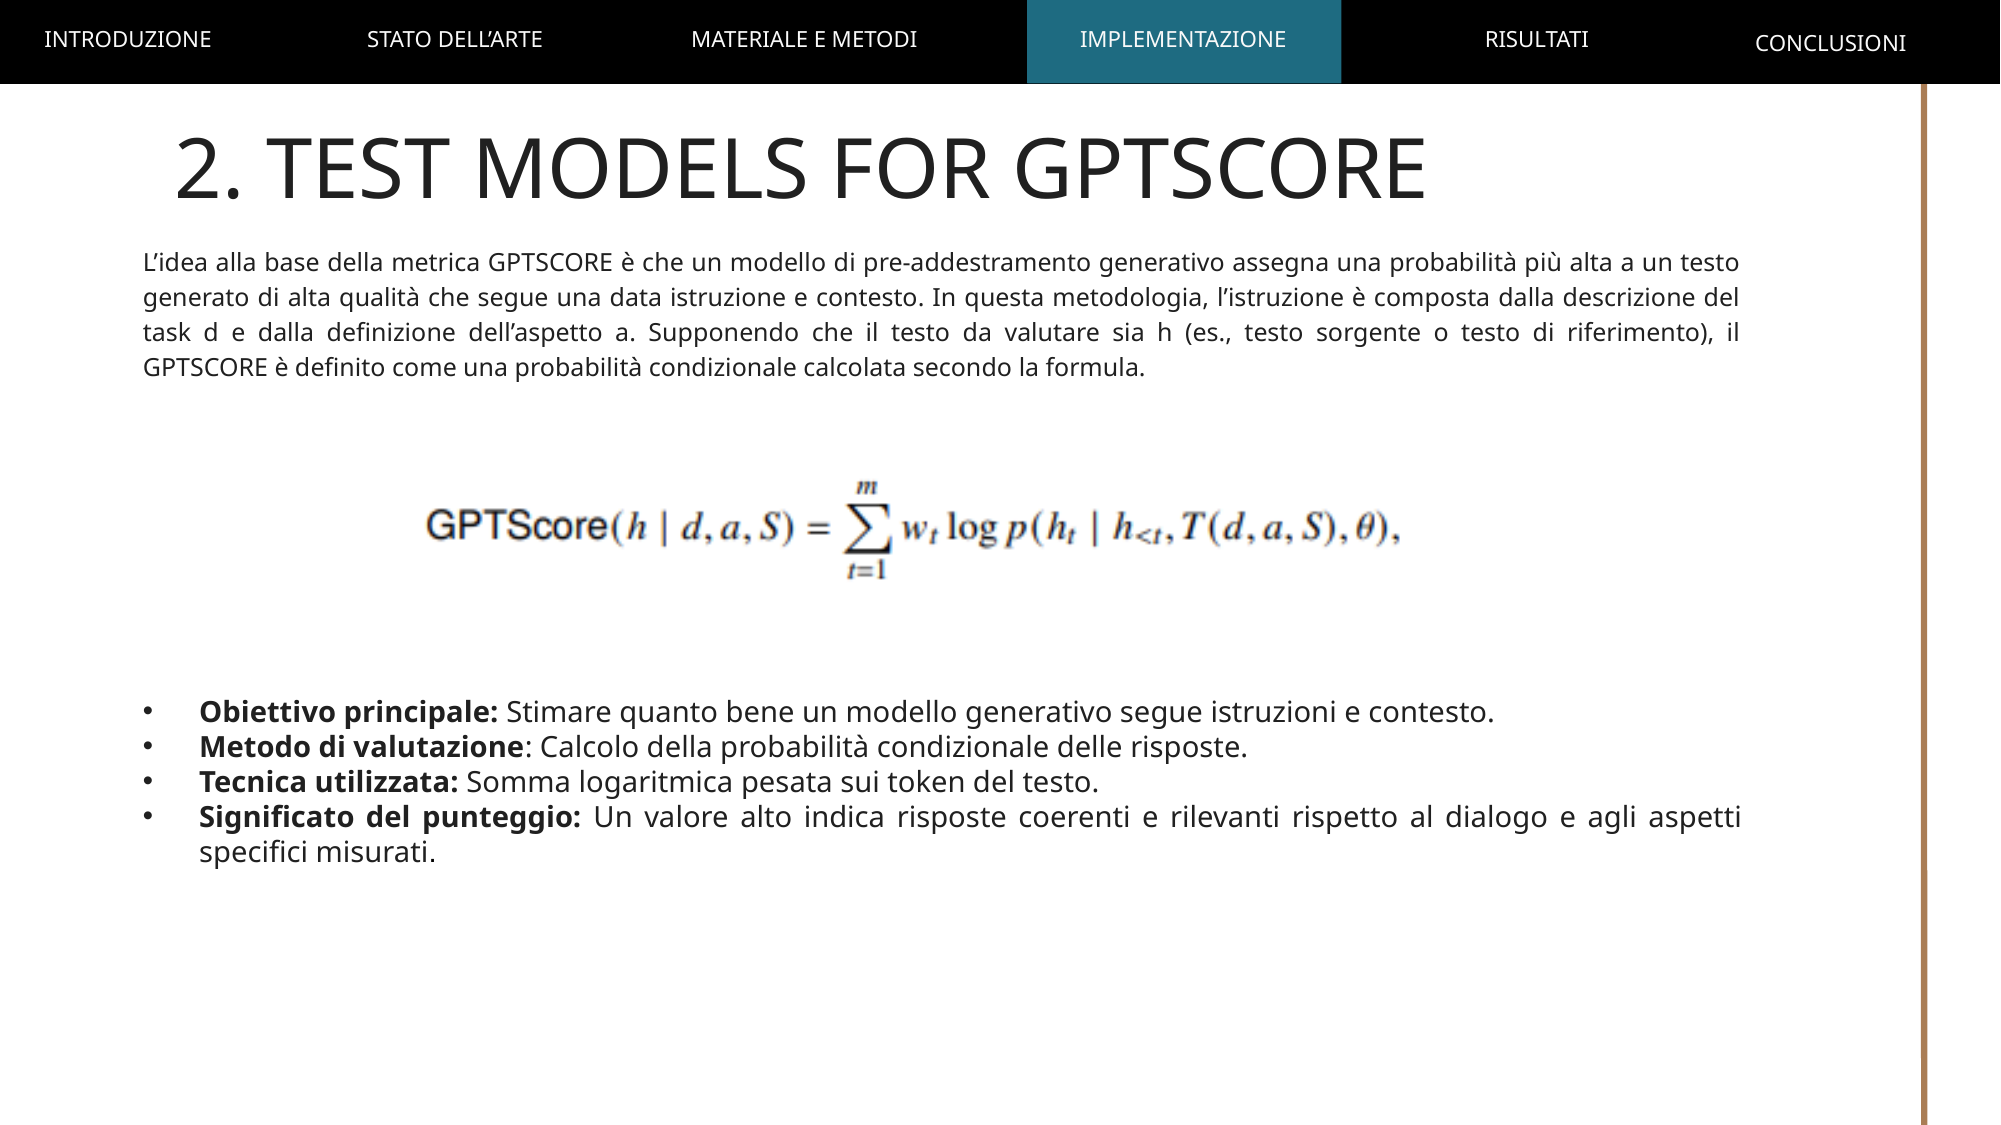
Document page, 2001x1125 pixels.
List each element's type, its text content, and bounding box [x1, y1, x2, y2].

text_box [1026, 0, 1342, 84]
text_box L’idea alla base della metrica GPTSCORE è che un modello di pre-addestramento generativo assegna una probabilità più alta a un testo generato di alta qualità che segue una data istruzione e contesto. In questa metodologia, l’istruzione è composta dalla descrizione del task d e dalla definizione dell’aspetto a. Supponendo che il testo da valutare sia h (es., testo sorgente o testo di riferimento), il GPTSCORE è definito come una probabilità condizionale calcolata secondo la formula. [127, 233, 1758, 389]
text_box Obiettivo principale: Stimare quanto bene un modello generativo segue istruzioni e contesto. Metodo di valutazione: Calcolo della probabilità condizionale delle risposte. Tecnica utilizzata: Somma logaritmica pesata sui token del testo. Significato del punteggio: Un valore alto indica risposte coerenti e rilevanti rispetto al dialogo e agli aspetti specifici misurati. [127, 685, 1758, 876]
text_box 2. TEST MODELS FOR GPTSCORE [175, 90, 1749, 215]
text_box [0, 0, 2000, 85]
picture [375, 414, 1549, 627]
